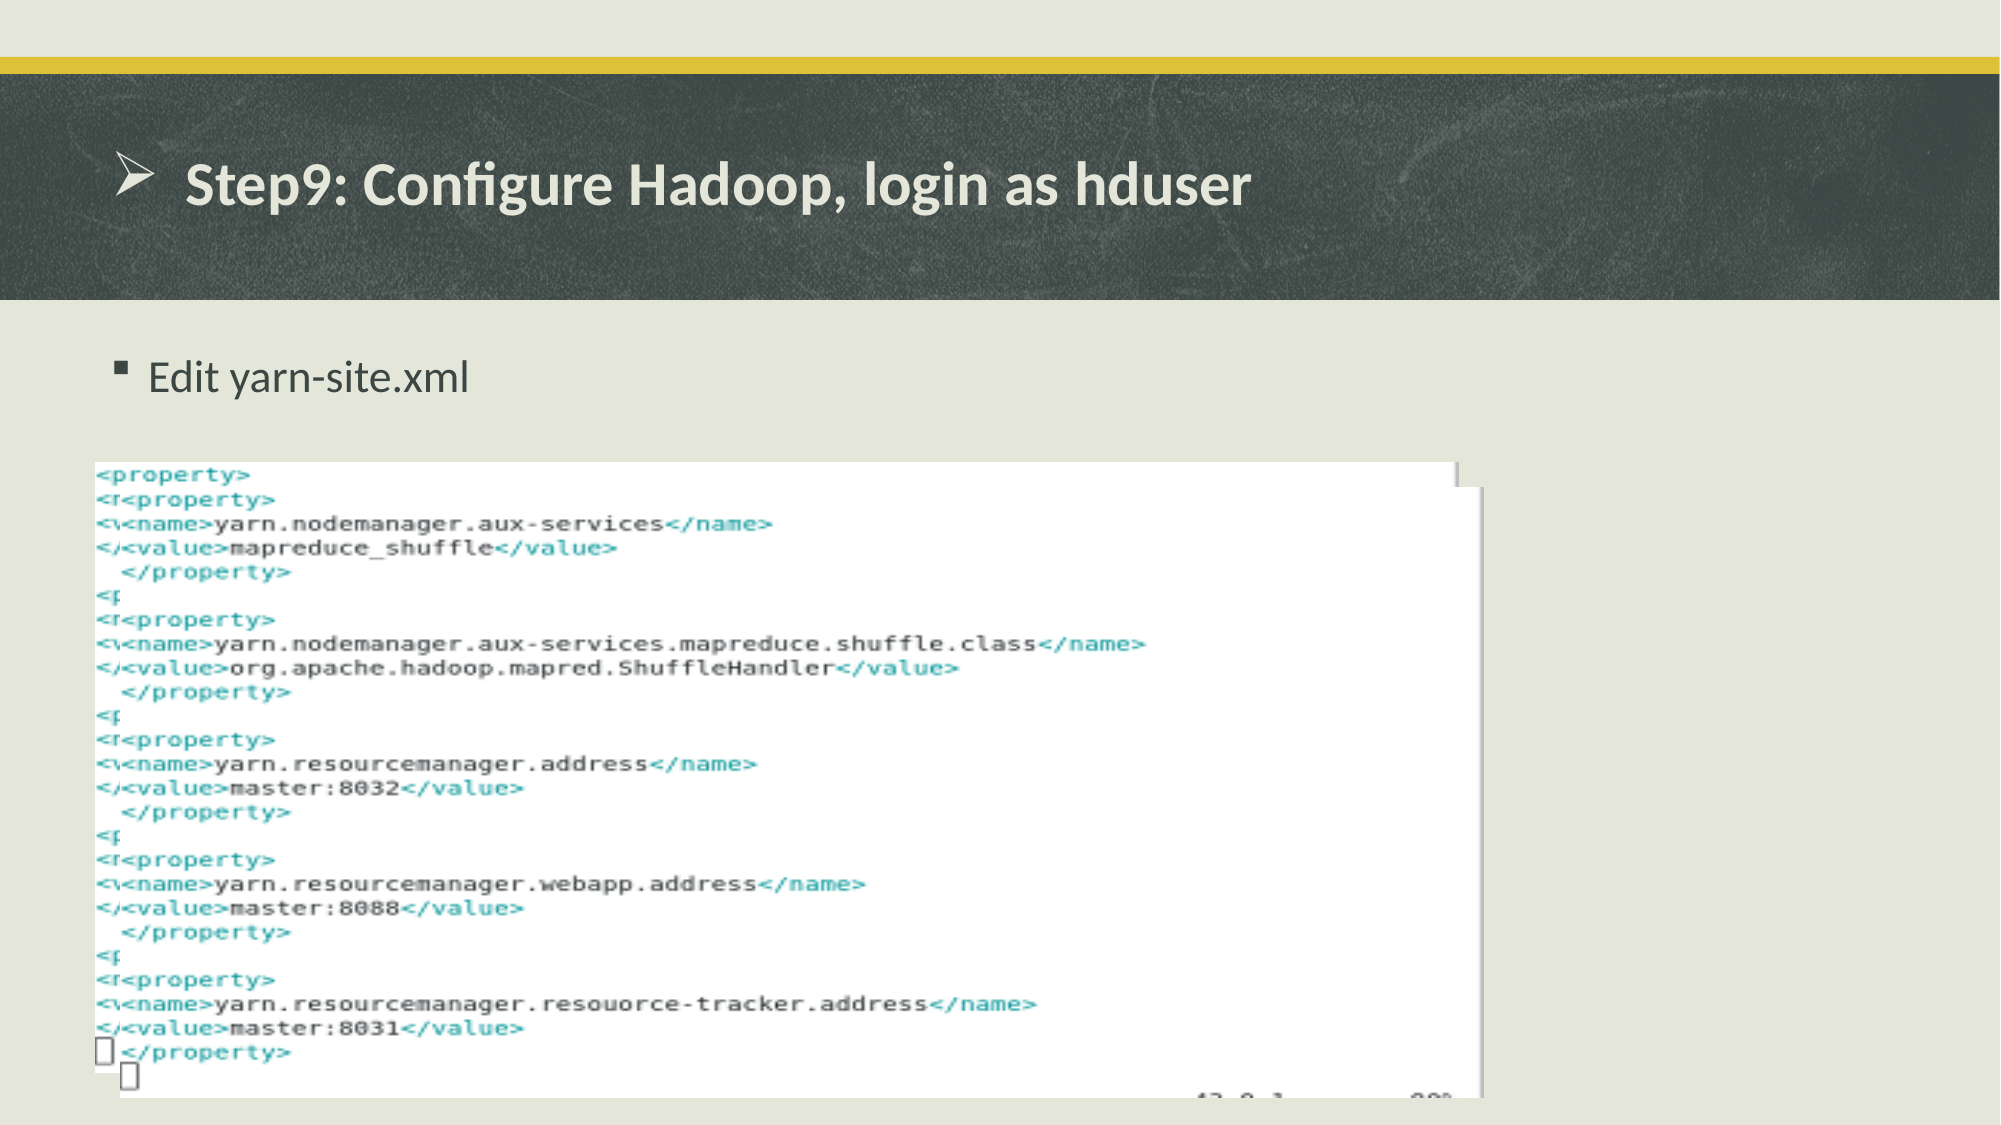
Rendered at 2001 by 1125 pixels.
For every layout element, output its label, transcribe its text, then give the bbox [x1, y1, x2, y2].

picture [0, 74, 2000, 300]
list Edit yarn-site.xml [95, 339, 1790, 1125]
title Step9: Configure Hadoop, login as hduser [95, 72, 1790, 296]
picture [95, 462, 1484, 1099]
